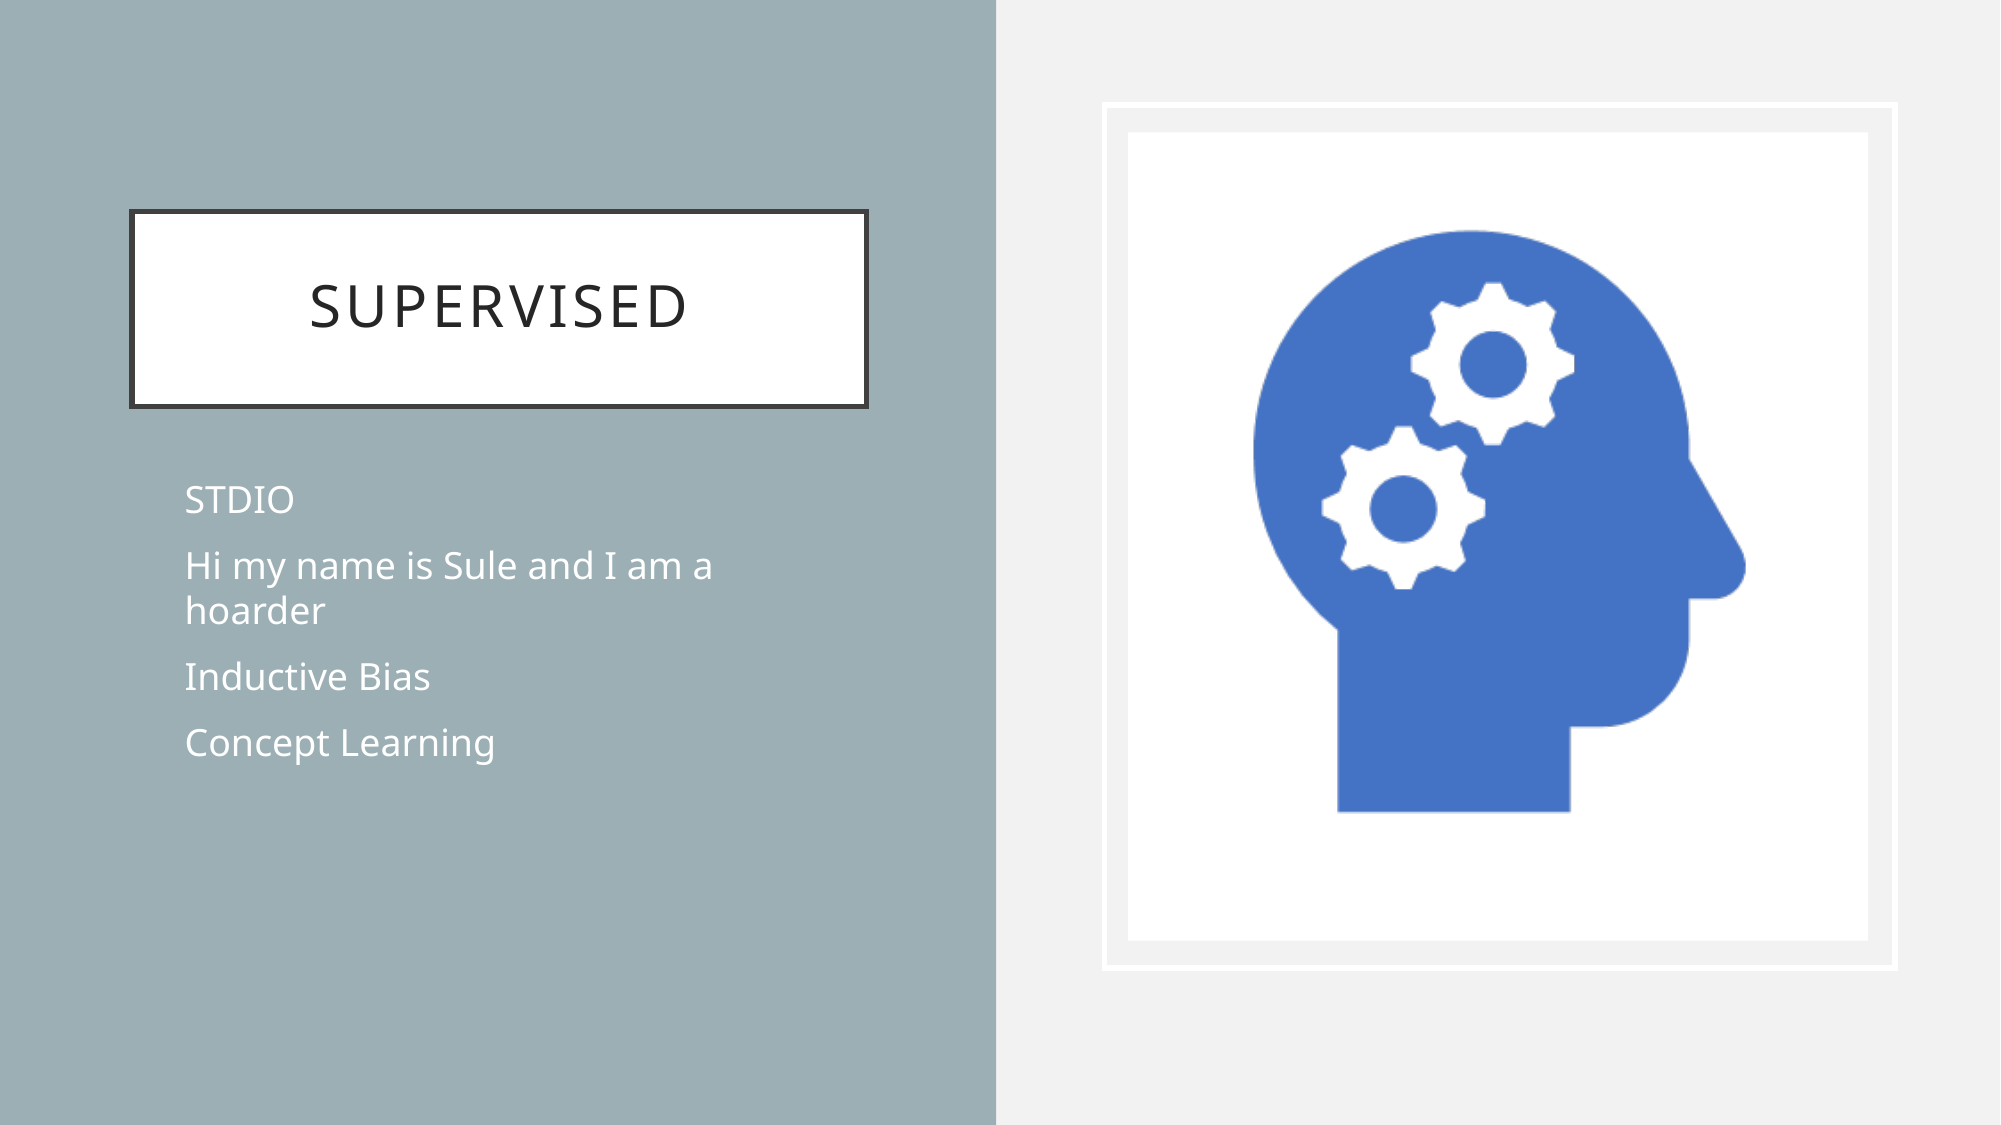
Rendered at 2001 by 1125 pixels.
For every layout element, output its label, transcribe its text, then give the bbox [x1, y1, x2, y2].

text_box [1127, 131, 1869, 942]
list STDIO Hi my name is Sule and I am a hoarder Inductive Bias Concept Learning [131, 468, 867, 969]
picture [1158, 195, 1842, 878]
title Supervised [129, 209, 869, 409]
text_box [1103, 104, 1896, 969]
text_box [0, 0, 997, 1125]
